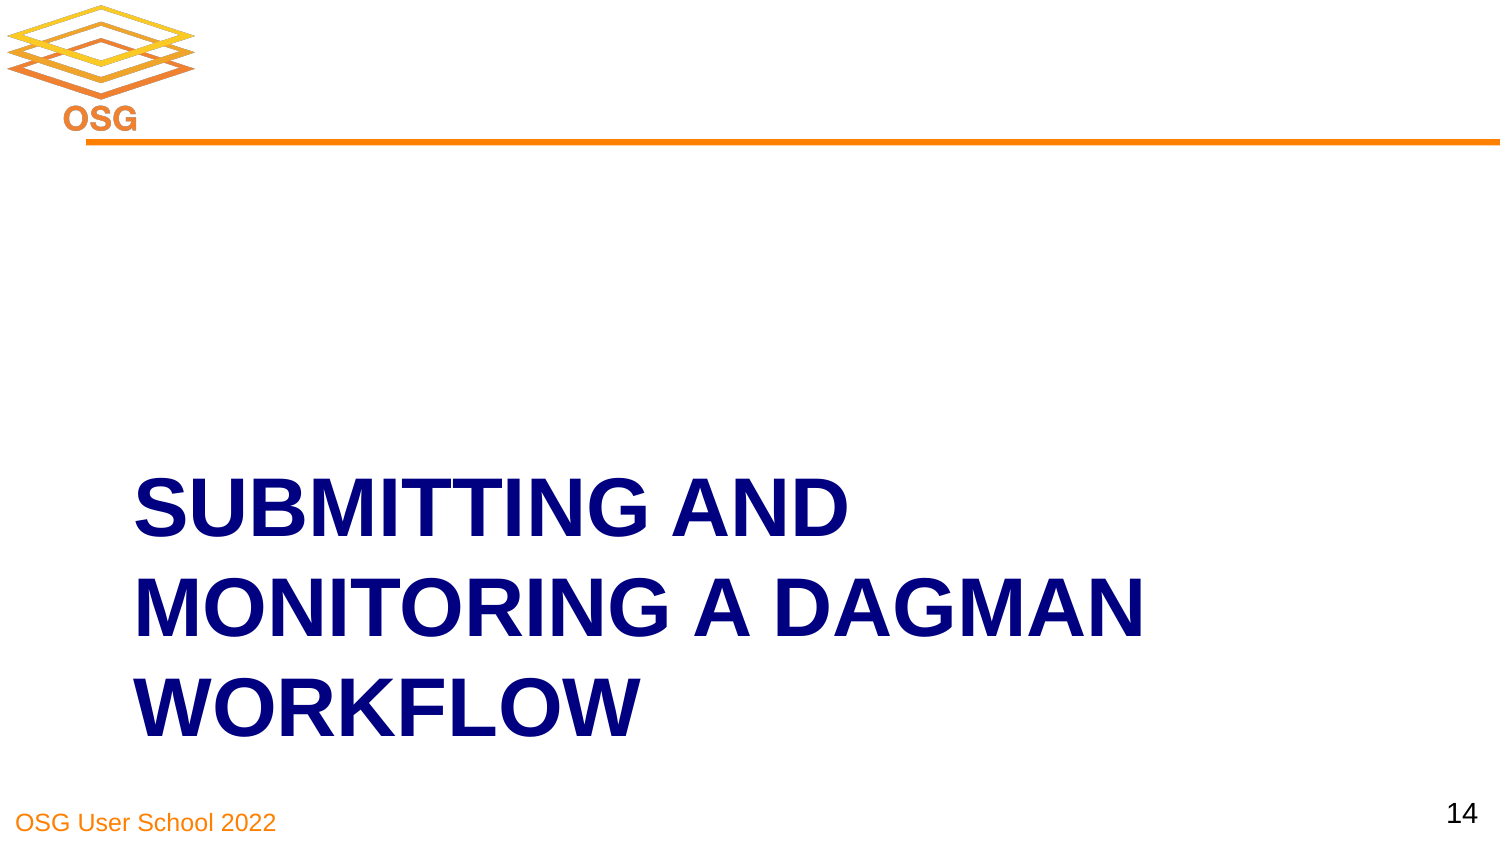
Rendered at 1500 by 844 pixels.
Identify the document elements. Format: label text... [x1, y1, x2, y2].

picture [7, 5, 195, 131]
title Submitting and Monitoring a DAGMan Workflow [118, 445, 1394, 614]
slide_number 14 [1431, 787, 1500, 844]
